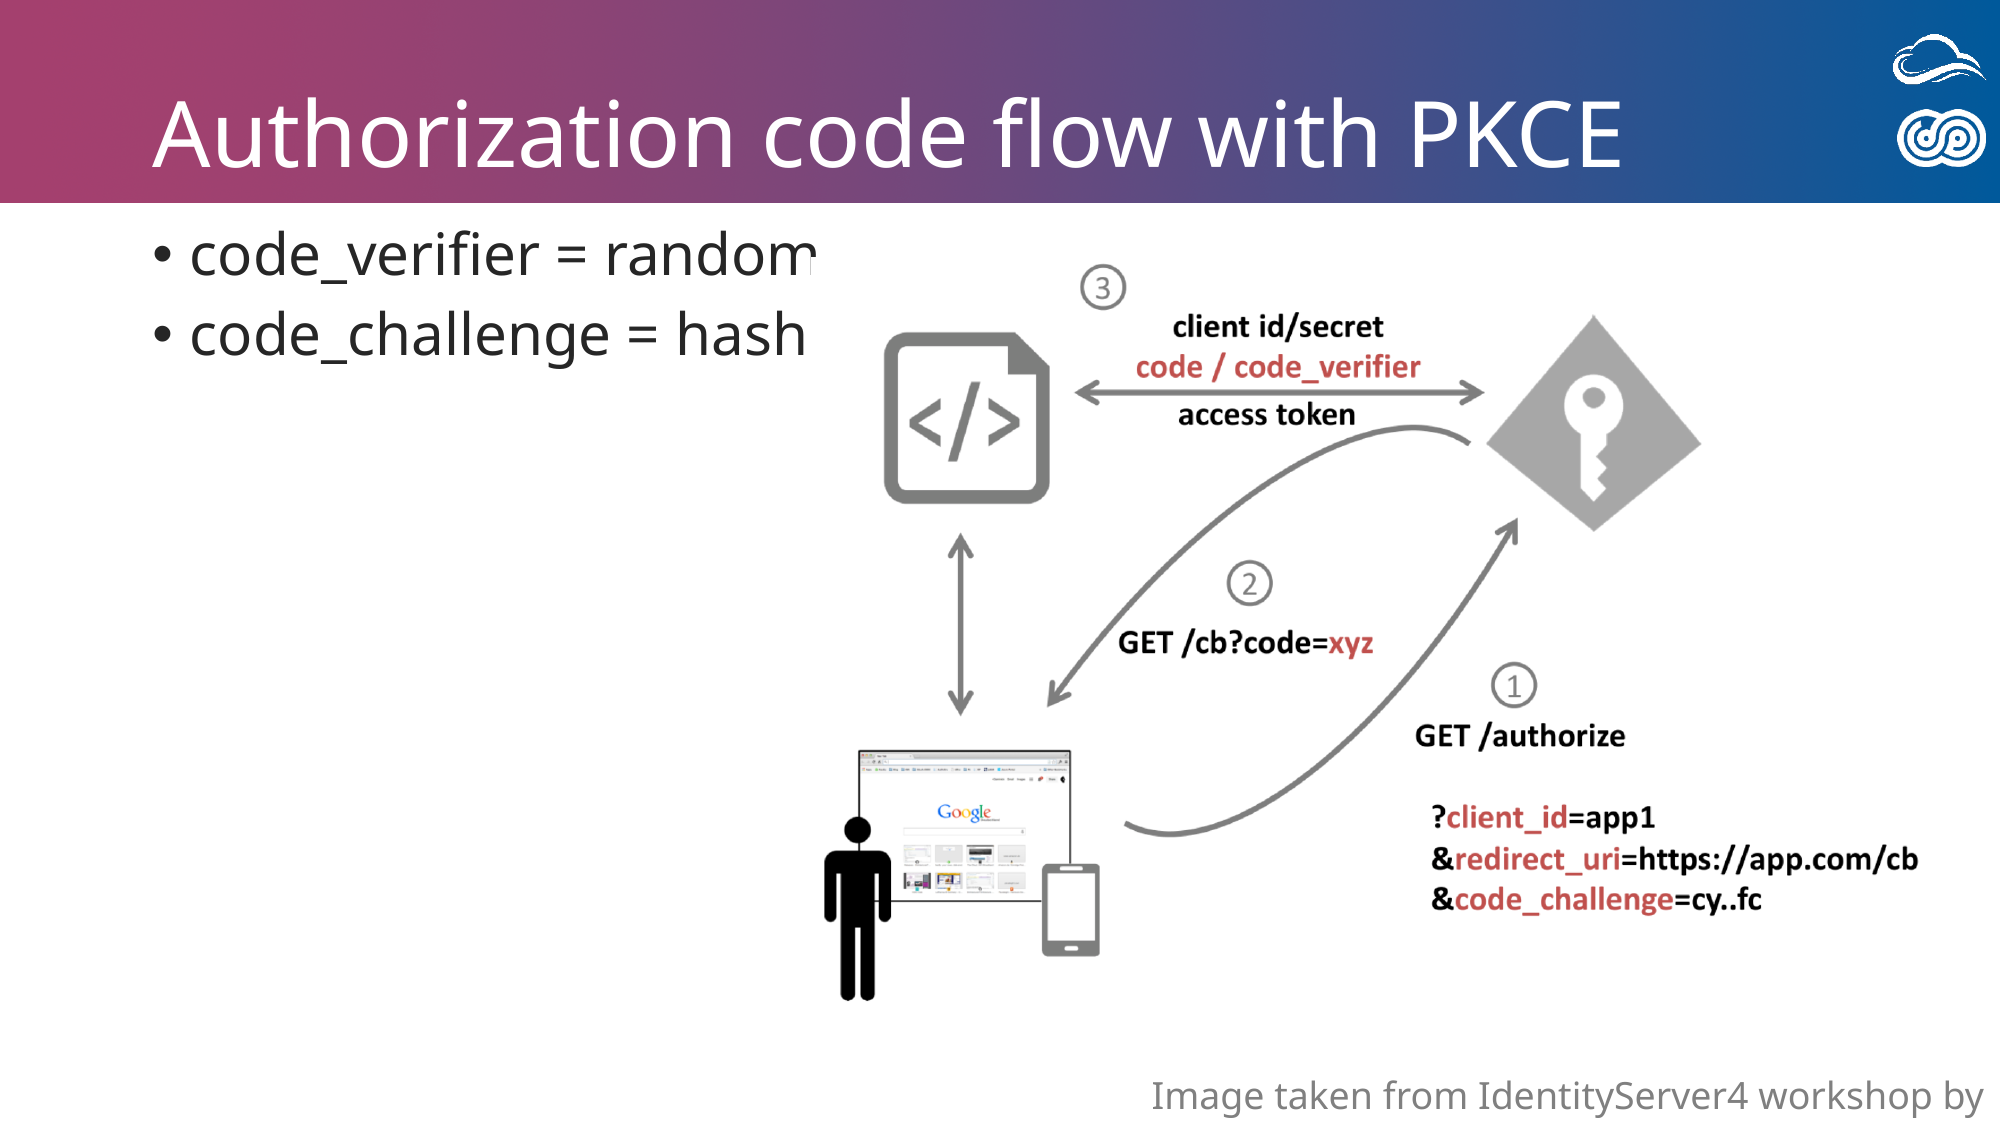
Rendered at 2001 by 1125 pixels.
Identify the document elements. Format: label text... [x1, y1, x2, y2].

picture [811, 257, 1932, 1010]
list code_verifier = random code_challenge = hash [137, 217, 1863, 1071]
text_box Image taken from IdentityServer4 workshop by Dominic Baier [999, 1064, 2000, 1125]
title Authorization code flow with PKCE [137, 59, 1863, 203]
picture [0, 0, 2000, 203]
